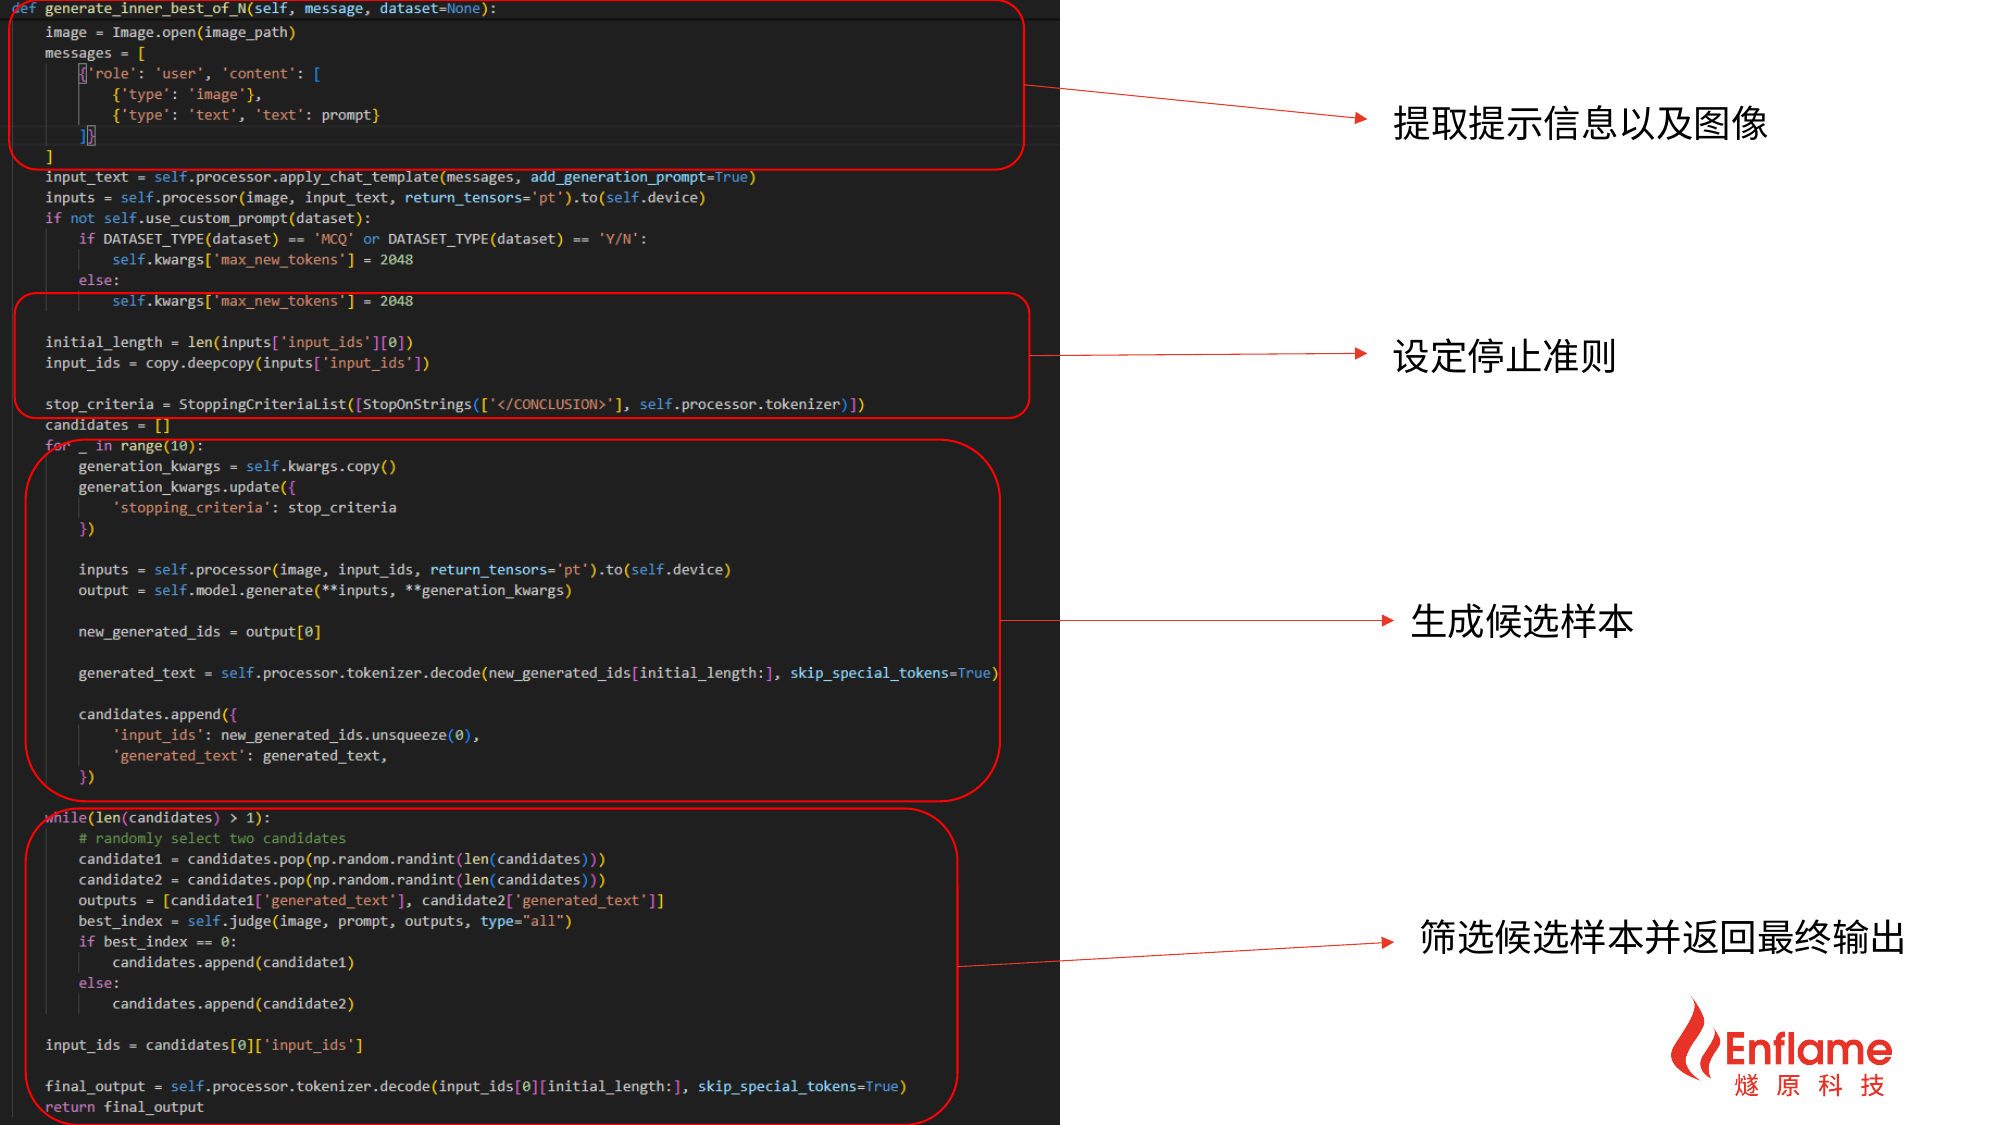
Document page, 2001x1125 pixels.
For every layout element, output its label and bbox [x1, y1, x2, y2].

text_box [14, 84, 1925, 1125]
picture [0, 0, 1060, 1125]
